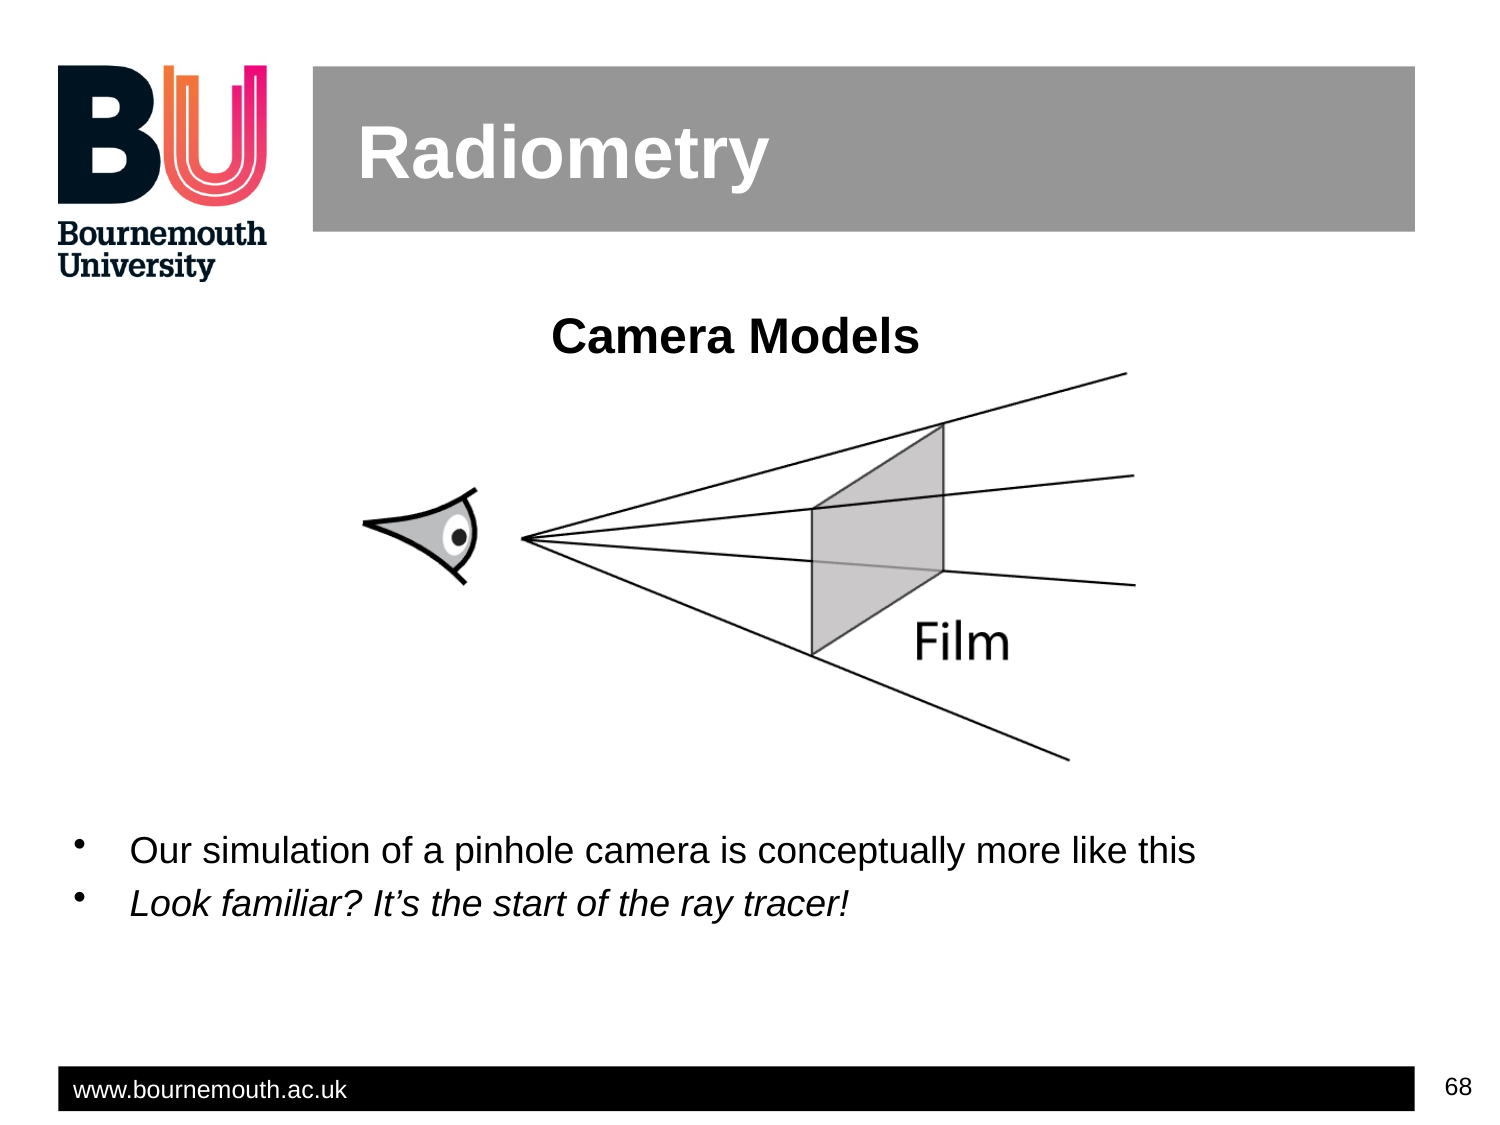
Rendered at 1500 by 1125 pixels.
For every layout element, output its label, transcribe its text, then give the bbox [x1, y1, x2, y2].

list Camera Models Our simulation of a pinhole camera is conceptually more like this Look familiar? It’s the start of the ray tracer! [58, 302, 1414, 1066]
picture [58, 58, 274, 282]
picture [337, 369, 1140, 772]
title Radiometry [312, 66, 1416, 232]
